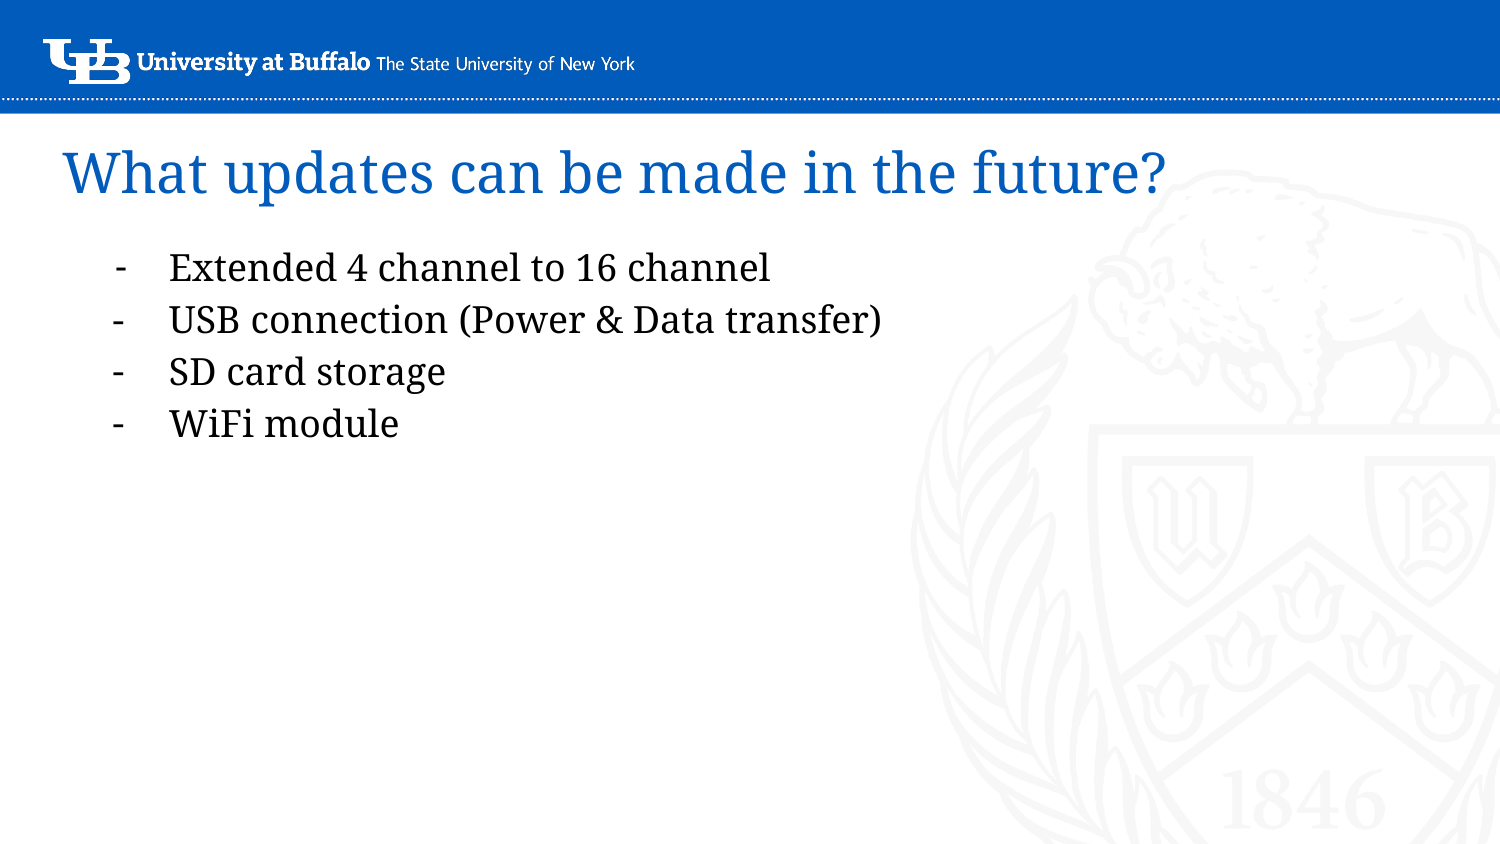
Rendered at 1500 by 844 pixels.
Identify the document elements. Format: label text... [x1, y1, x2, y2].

picture [0, 0, 1500, 844]
title What updates can be made in the future? [51, 58, 1449, 211]
list Extended 4 channel to 16 channel USB connection (Power & Data transfer) SD card storage WiFi module [82, 232, 906, 718]
